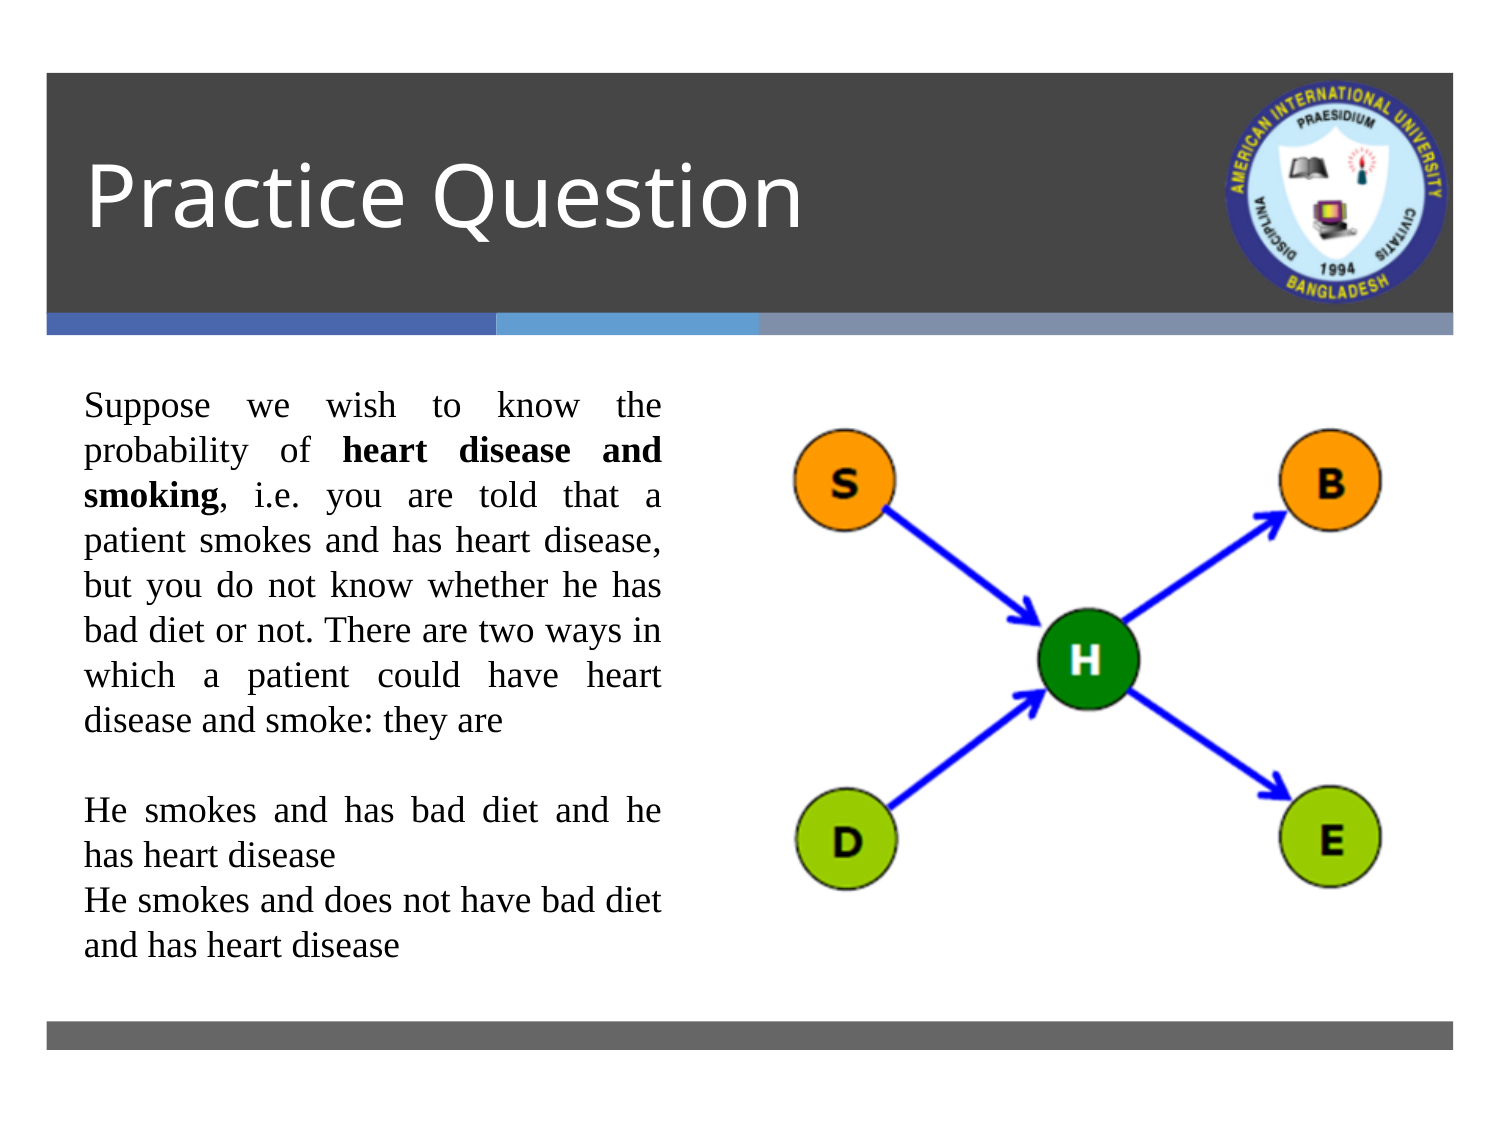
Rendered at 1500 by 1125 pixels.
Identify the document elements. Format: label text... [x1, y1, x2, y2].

text_box Suppose we wish to know the probability of heart disease and smoking, i.e. you are told that a patient smokes and has heart disease, but you do not know whether he has bad diet or not. There are two ways in which a patient could have heart disease and smoke: they are He smokes and has bad diet and he has heart disease He smokes and does not have bad diet and has heart disease [69, 373, 678, 973]
title Practice Question [69, 73, 1351, 253]
picture [769, 415, 1400, 910]
picture [1220, 75, 1454, 310]
